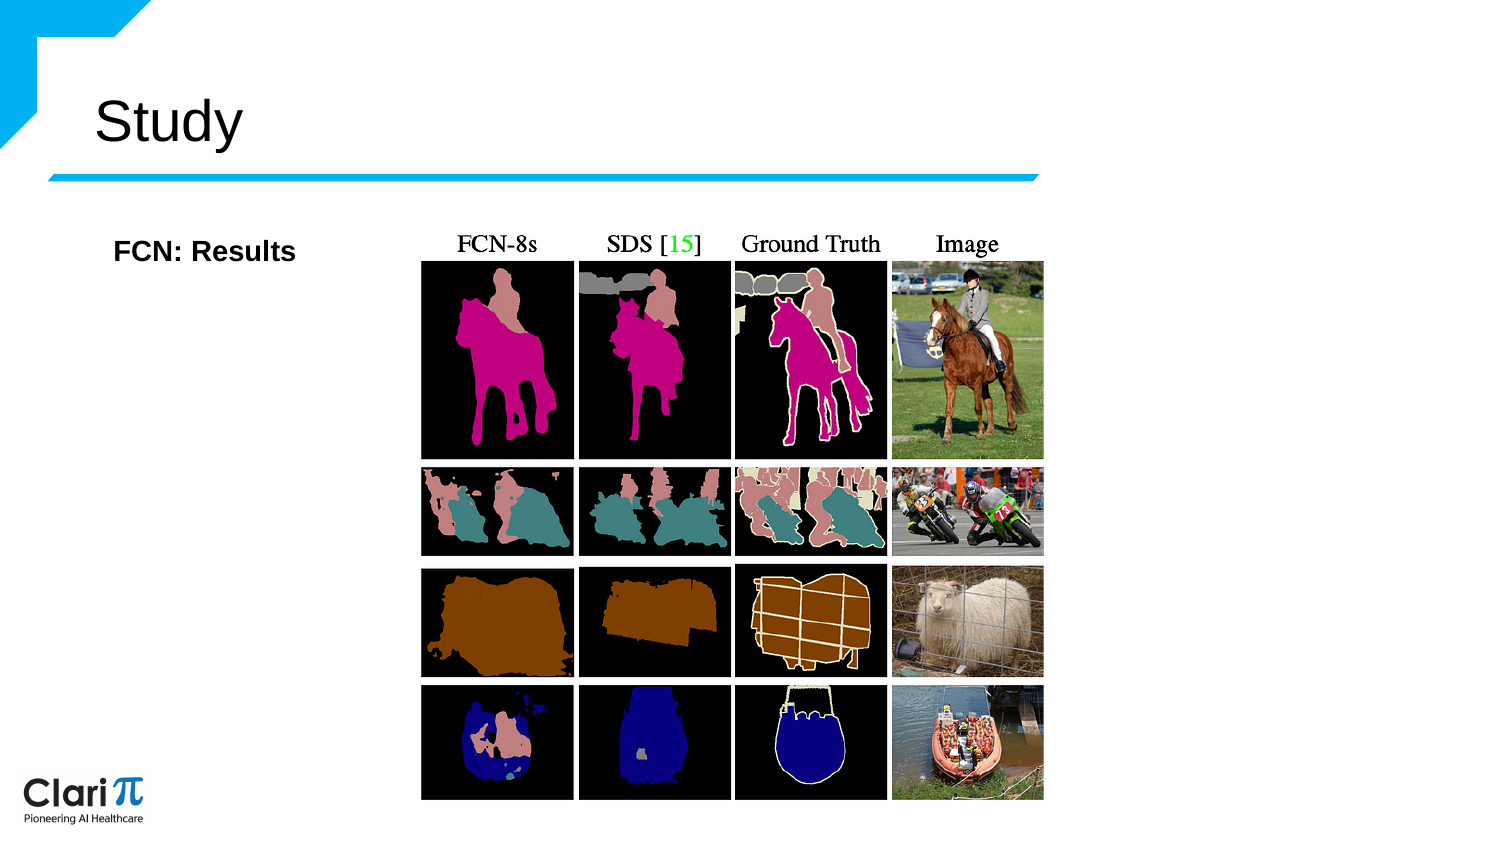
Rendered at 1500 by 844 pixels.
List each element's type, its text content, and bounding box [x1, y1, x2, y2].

picture [15, 769, 152, 827]
list Study [75, 75, 1437, 164]
text_box FCN: Results [98, 224, 407, 275]
picture [408, 224, 1056, 809]
